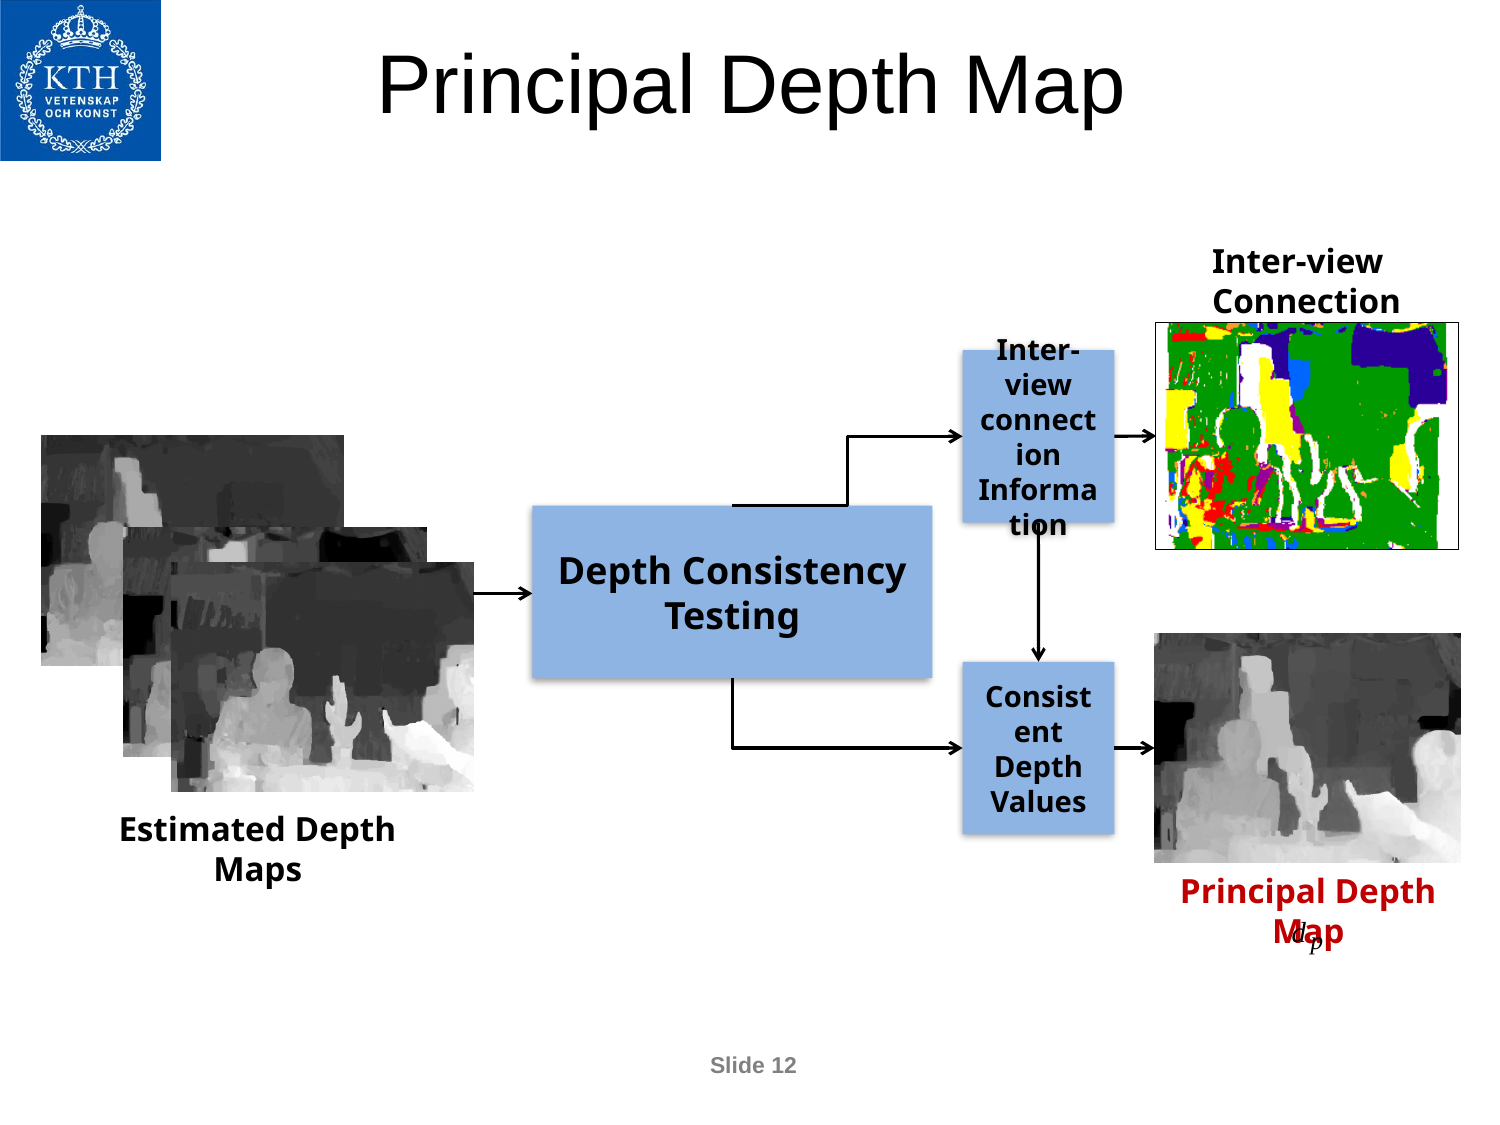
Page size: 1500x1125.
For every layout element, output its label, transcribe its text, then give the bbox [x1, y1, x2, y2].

text_box Slide 12 [682, 1033, 824, 1094]
picture [0, 0, 162, 162]
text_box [41, 232, 1461, 965]
title Principal Depth Map [162, 0, 1427, 161]
